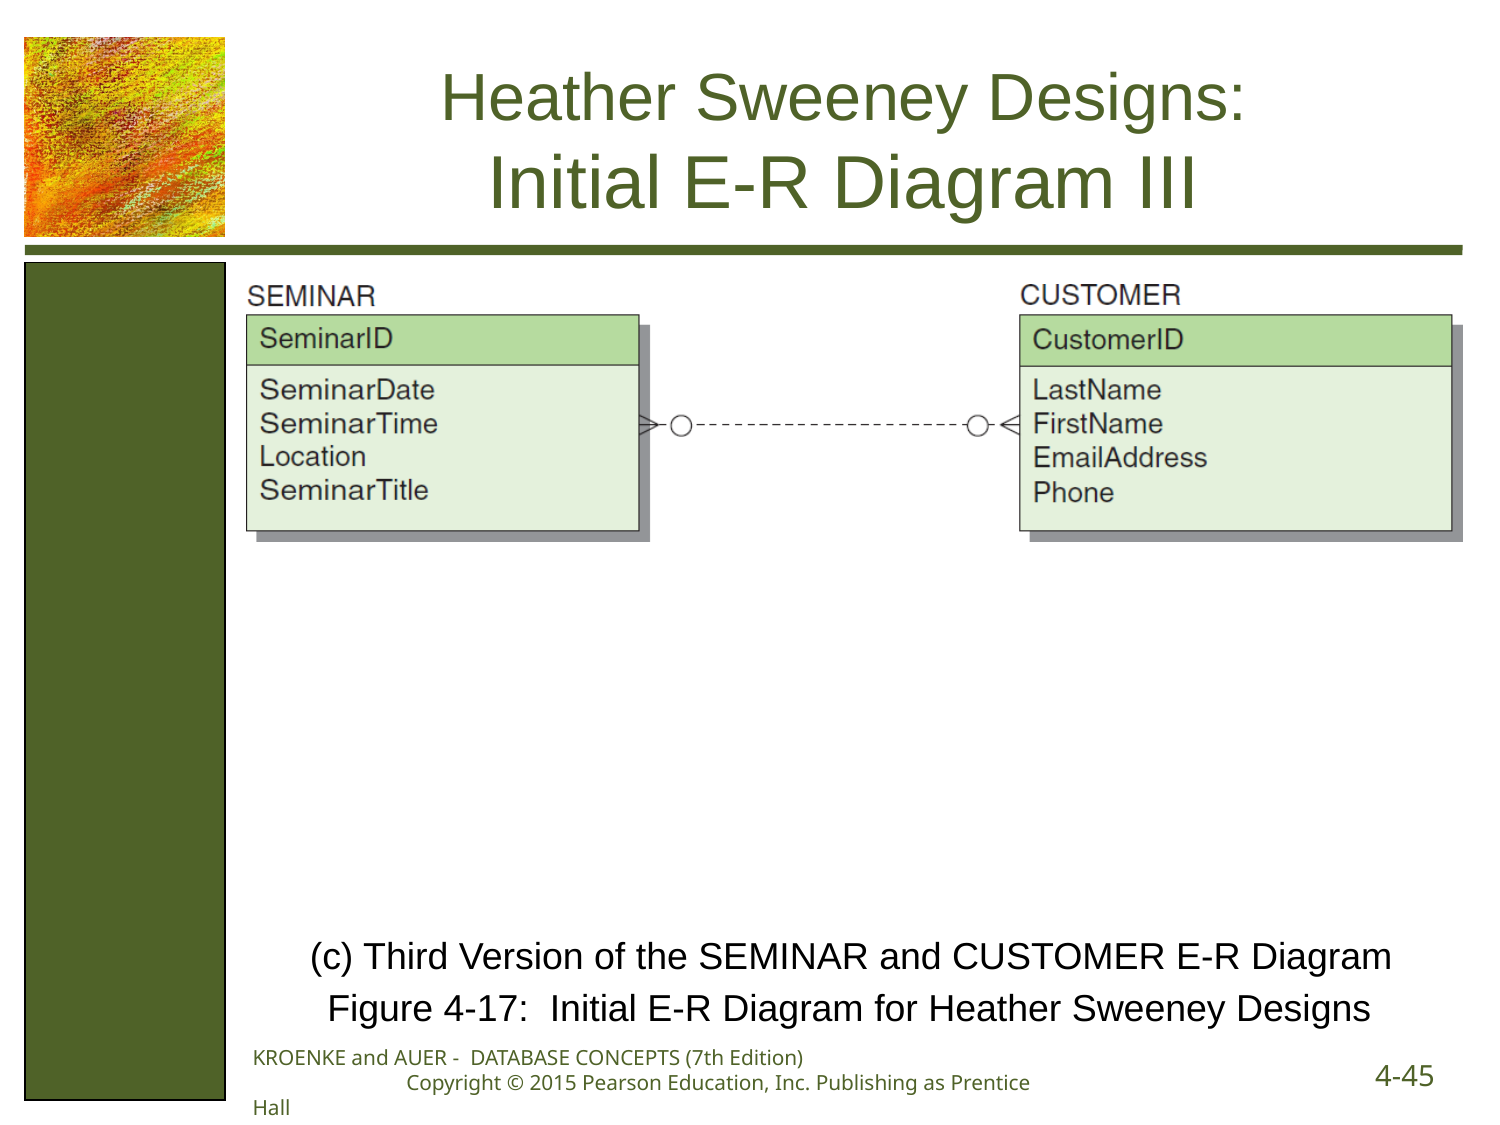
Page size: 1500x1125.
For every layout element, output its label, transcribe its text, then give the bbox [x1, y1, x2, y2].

slide_number 4-45 [1287, 1049, 1451, 1103]
picture [24, 37, 225, 237]
text_box Figure 4-17: Initial E-R Diagram for Heather Sweeney Designs [312, 976, 1413, 1037]
title Heather Sweeney Designs: Initial E-R Diagram III [237, 44, 1451, 233]
picture [245, 284, 1463, 543]
text_box (c) Third Version of the SEMINAR and CUSTOMER E-R Diagram [294, 924, 1413, 985]
footer KROENKE and AUER - DATABASE CONCEPTS (7th Edition) Copyright © 2015 Pearson Education, Inc. Publishing as Prentice Hall [237, 1037, 1088, 1104]
